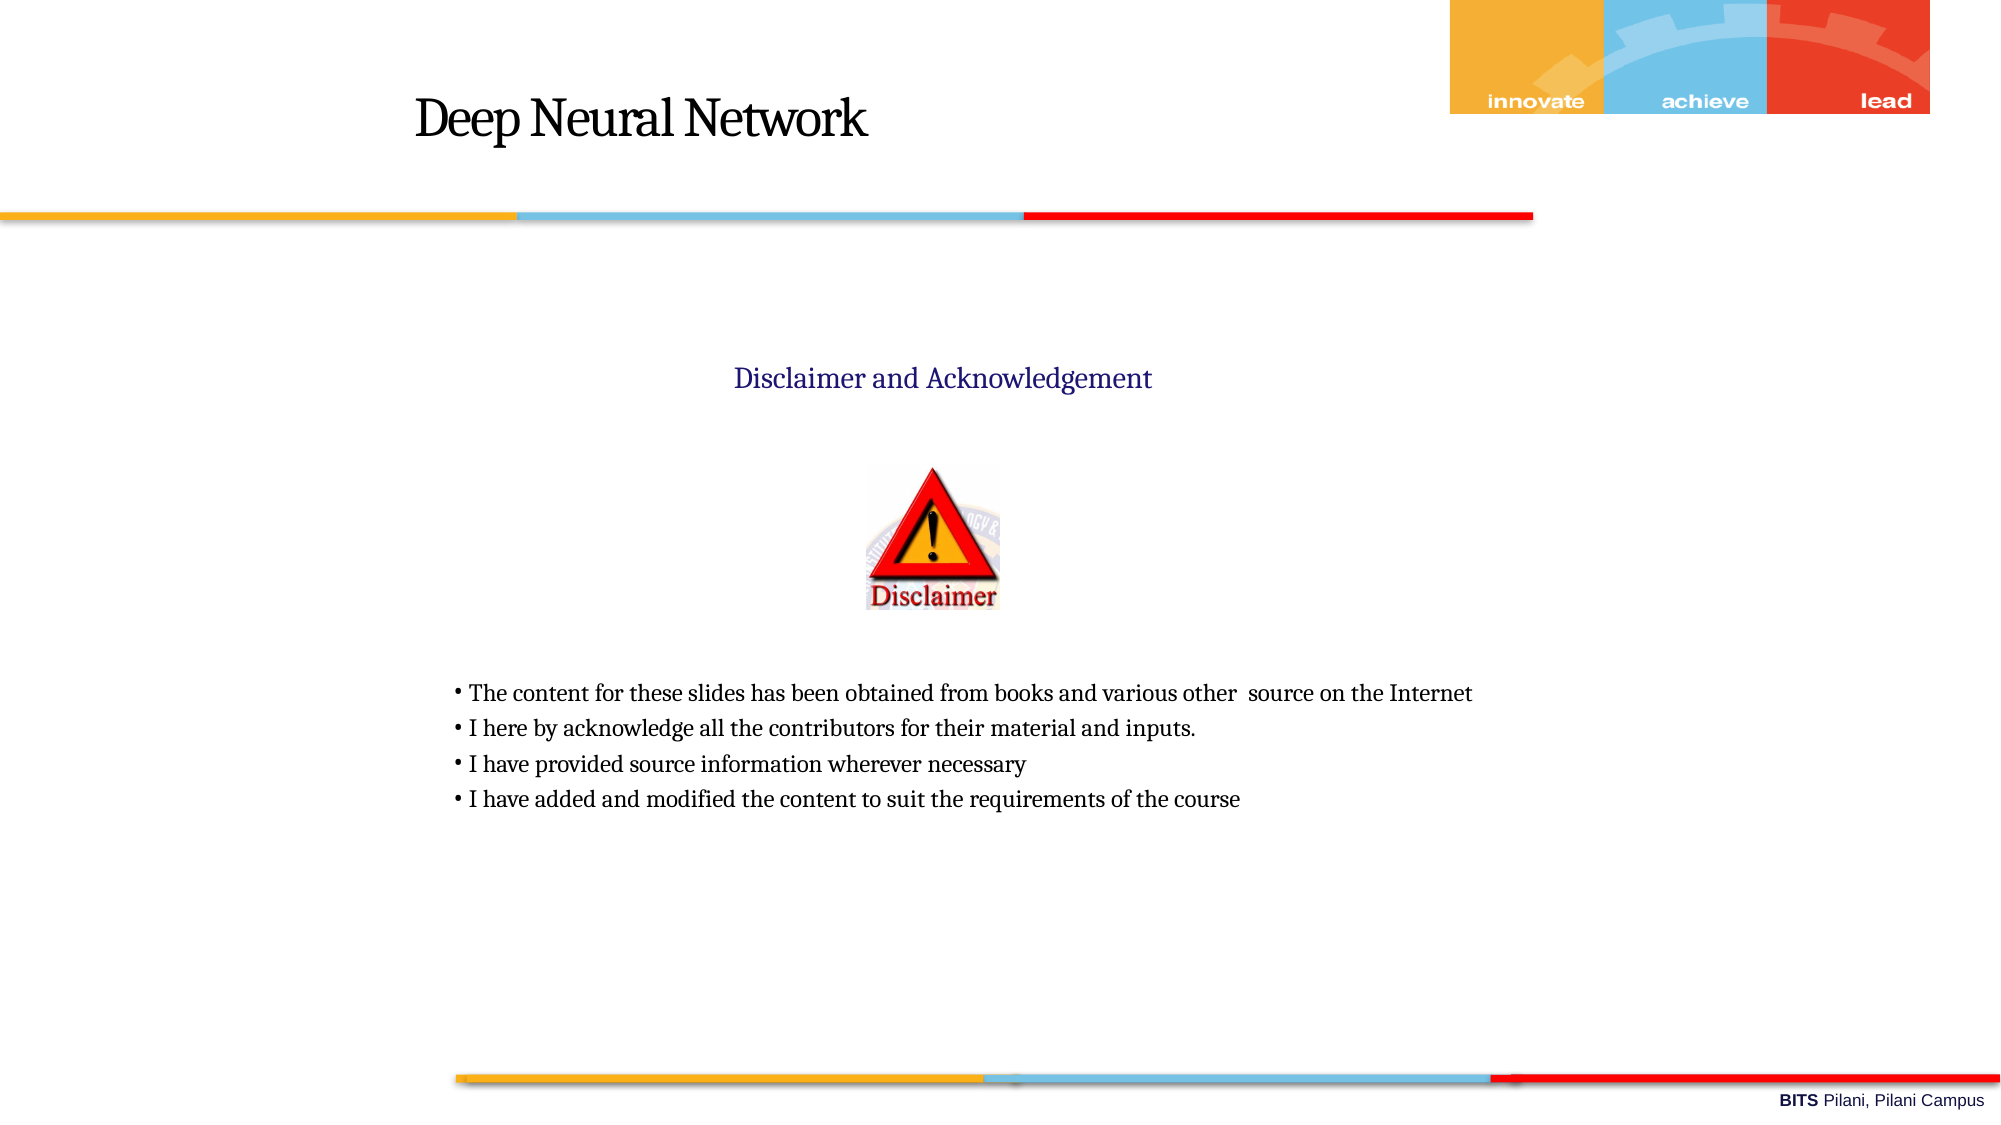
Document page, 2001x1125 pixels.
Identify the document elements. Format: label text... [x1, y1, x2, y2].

text_box Disclaimer and Acknowledgement [732, 356, 1434, 395]
picture [865, 462, 1001, 610]
picture [1449, 0, 1930, 114]
text_box The content for these slides has been obtained from books and various other source on the Internet I here by acknowledge all the contributors for their material and inputs. I have provided source information wherever necessary I have added and modified the content to suit the requirements of the course [452, 678, 1565, 813]
title Deep Neural Network [399, 12, 1376, 216]
